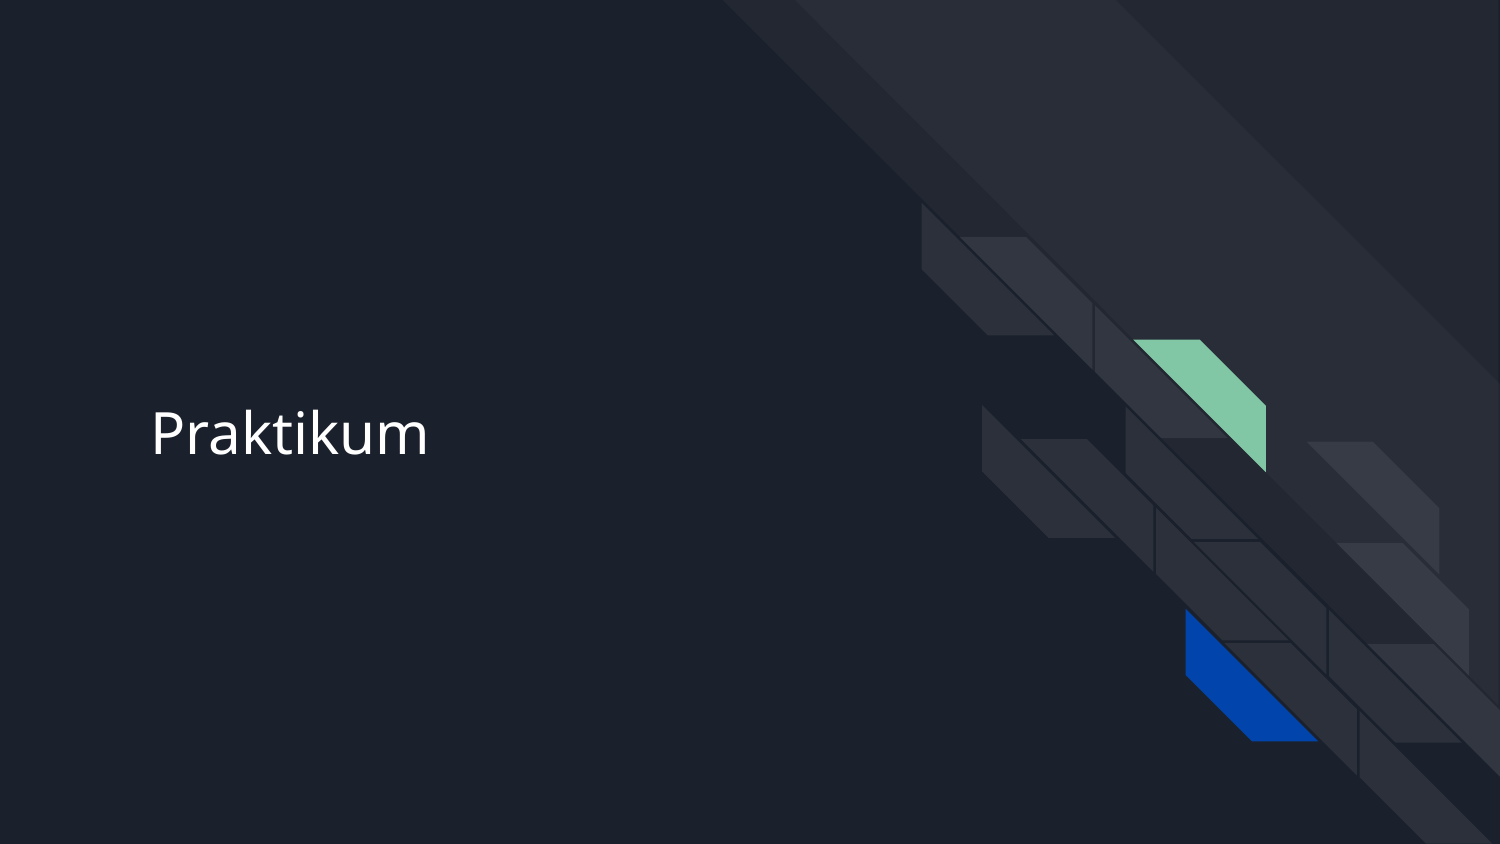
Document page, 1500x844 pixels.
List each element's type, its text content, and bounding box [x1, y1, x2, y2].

title Praktikum [135, 336, 888, 526]
